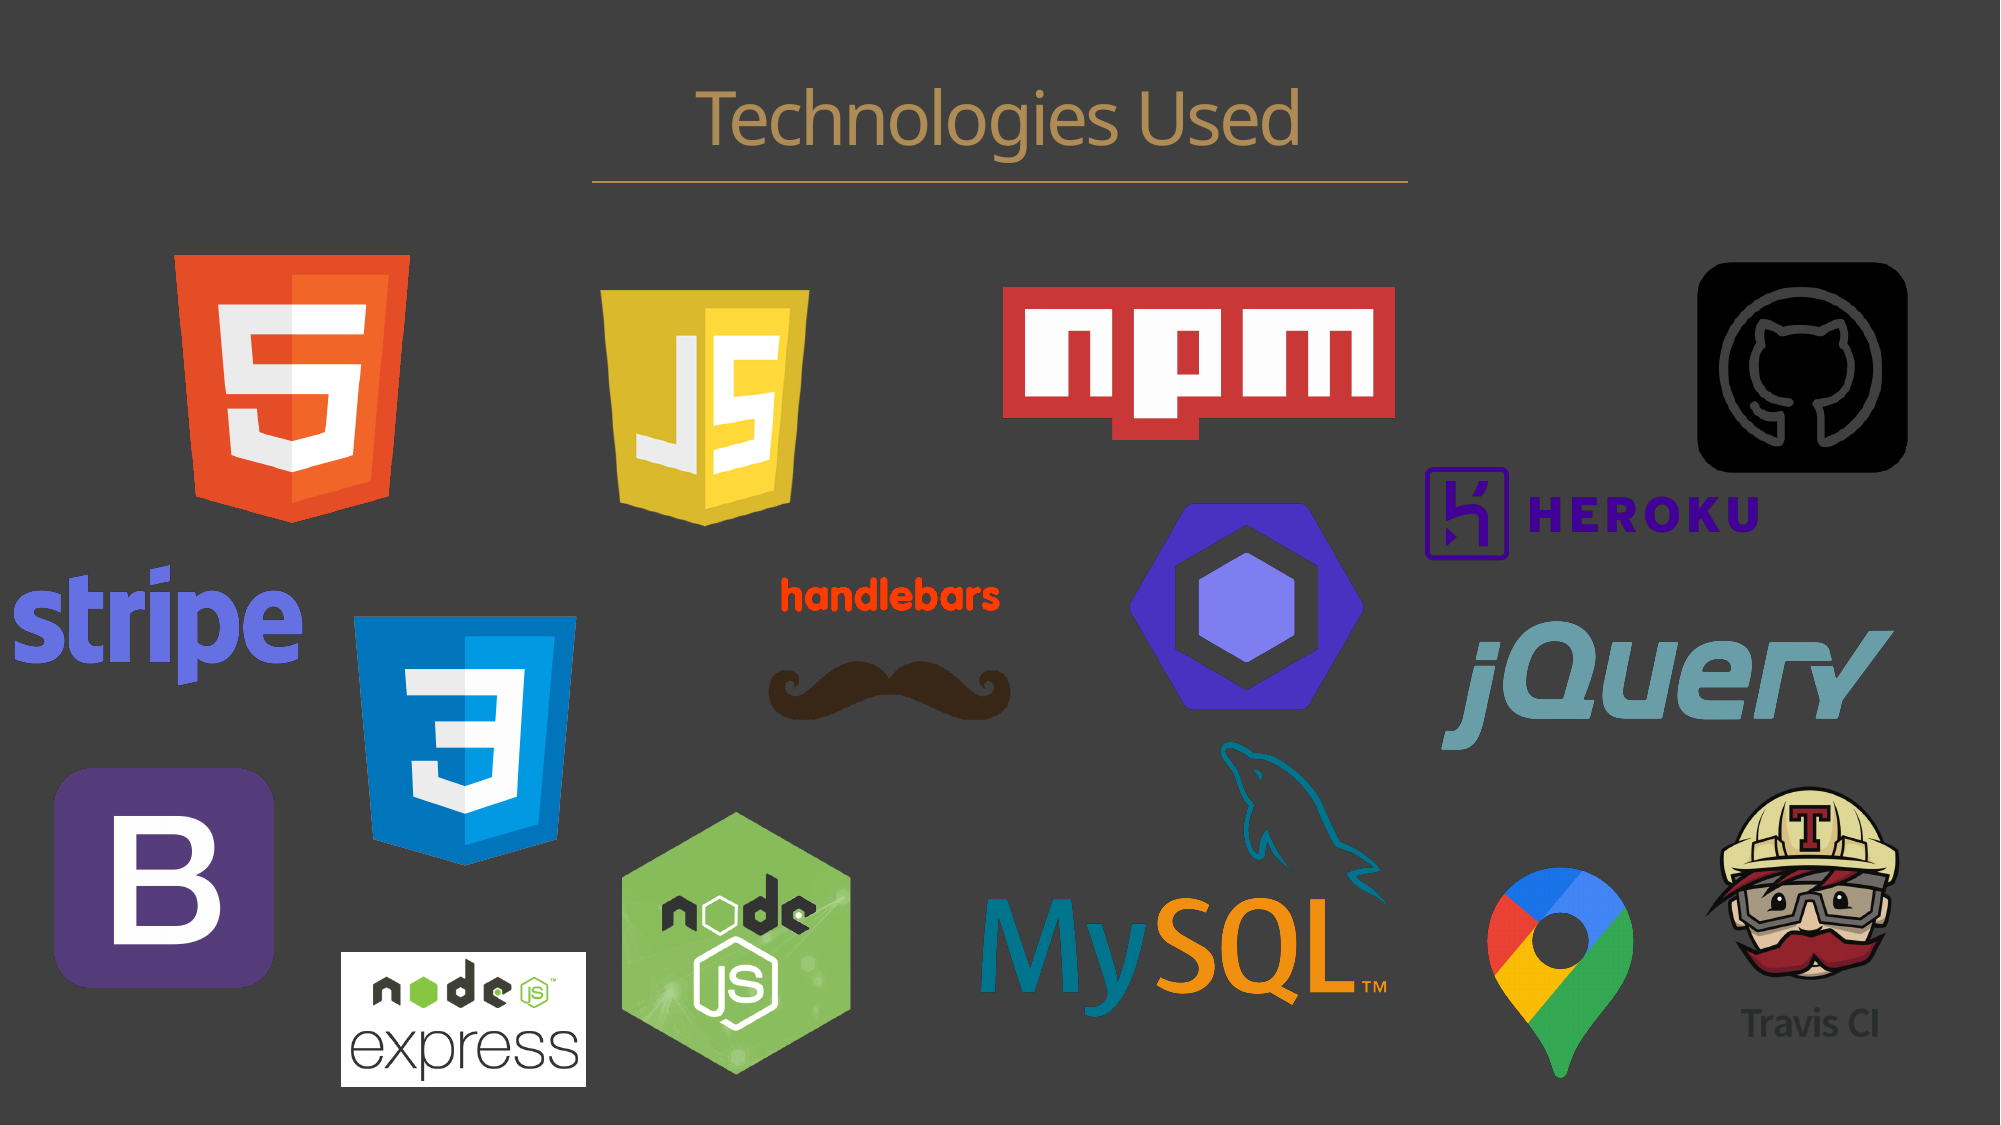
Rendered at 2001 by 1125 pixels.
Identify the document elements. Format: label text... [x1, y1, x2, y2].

picture [341, 952, 586, 1087]
picture [1128, 502, 1365, 711]
picture [14, 564, 303, 686]
picture [308, 276, 1395, 1075]
picture [54, 768, 274, 988]
picture [158, 255, 426, 523]
picture [1003, 257, 1912, 602]
picture [1441, 621, 1894, 750]
title Technologies Used [528, 0, 1472, 163]
picture [1439, 786, 1969, 1093]
